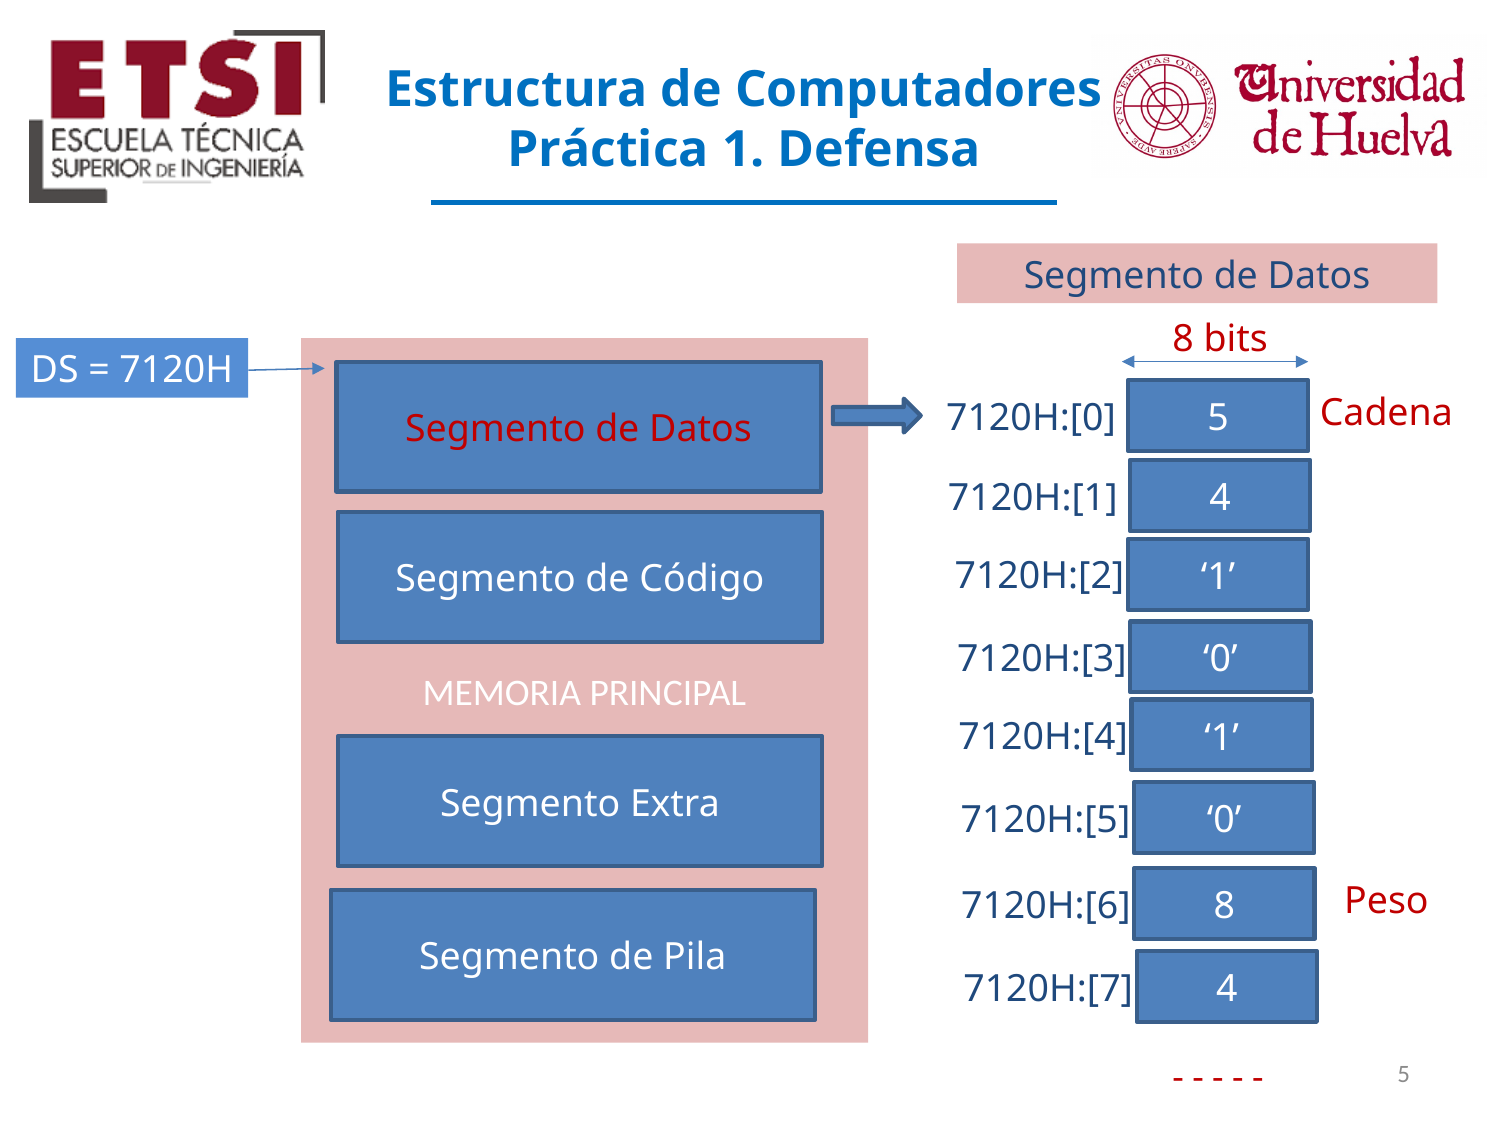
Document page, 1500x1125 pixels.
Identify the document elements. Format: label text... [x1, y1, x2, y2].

text_box 7120H:[6] [946, 873, 1146, 934]
text_box Segmento de Datos [334, 360, 823, 494]
text_box Segmento de Pila [329, 888, 817, 1022]
text_box 7120H:[3] [942, 626, 1142, 687]
text_box 7120H:[7] [948, 956, 1148, 1016]
text_box 8 [1132, 866, 1317, 941]
picture [29, 30, 326, 203]
text_box MEMORIA PRINCIPAL [299, 336, 870, 1045]
text_box 5 [1126, 378, 1310, 453]
text_box - - - - - [1142, 1045, 1294, 1106]
picture [1091, 34, 1488, 178]
text_box 7120H:[5] [945, 787, 1146, 848]
text_box 4 [1128, 458, 1312, 533]
text_box 8 bits [1157, 306, 1283, 360]
text_box Peso [1329, 868, 1444, 928]
text_box 7120H:[0] [931, 385, 1131, 445]
text_box Cadena [1305, 380, 1468, 441]
text_box Segmento Extra [336, 734, 824, 868]
text_box 7120H:[4] [943, 704, 1143, 765]
text_box DS = 7120H [15, 338, 249, 398]
text_box Segmento de Código [336, 510, 824, 644]
text_box ‘1’ [1126, 537, 1310, 612]
text_box 7120H:[2] [939, 543, 1140, 604]
text_box Segmento de Datos [957, 243, 1438, 304]
slide_number 5 [1074, 1042, 1425, 1103]
text_box 7120H:[1] [933, 465, 1133, 525]
text_box ‘1’ [1129, 697, 1314, 772]
text_box Estructura de Computadores Práctica 1. Defensa [329, 49, 1089, 185]
text_box [830, 396, 923, 435]
text_box ‘0’ [1132, 780, 1316, 855]
text_box ‘0’ [1128, 619, 1313, 694]
text_box 4 [1135, 949, 1319, 1024]
